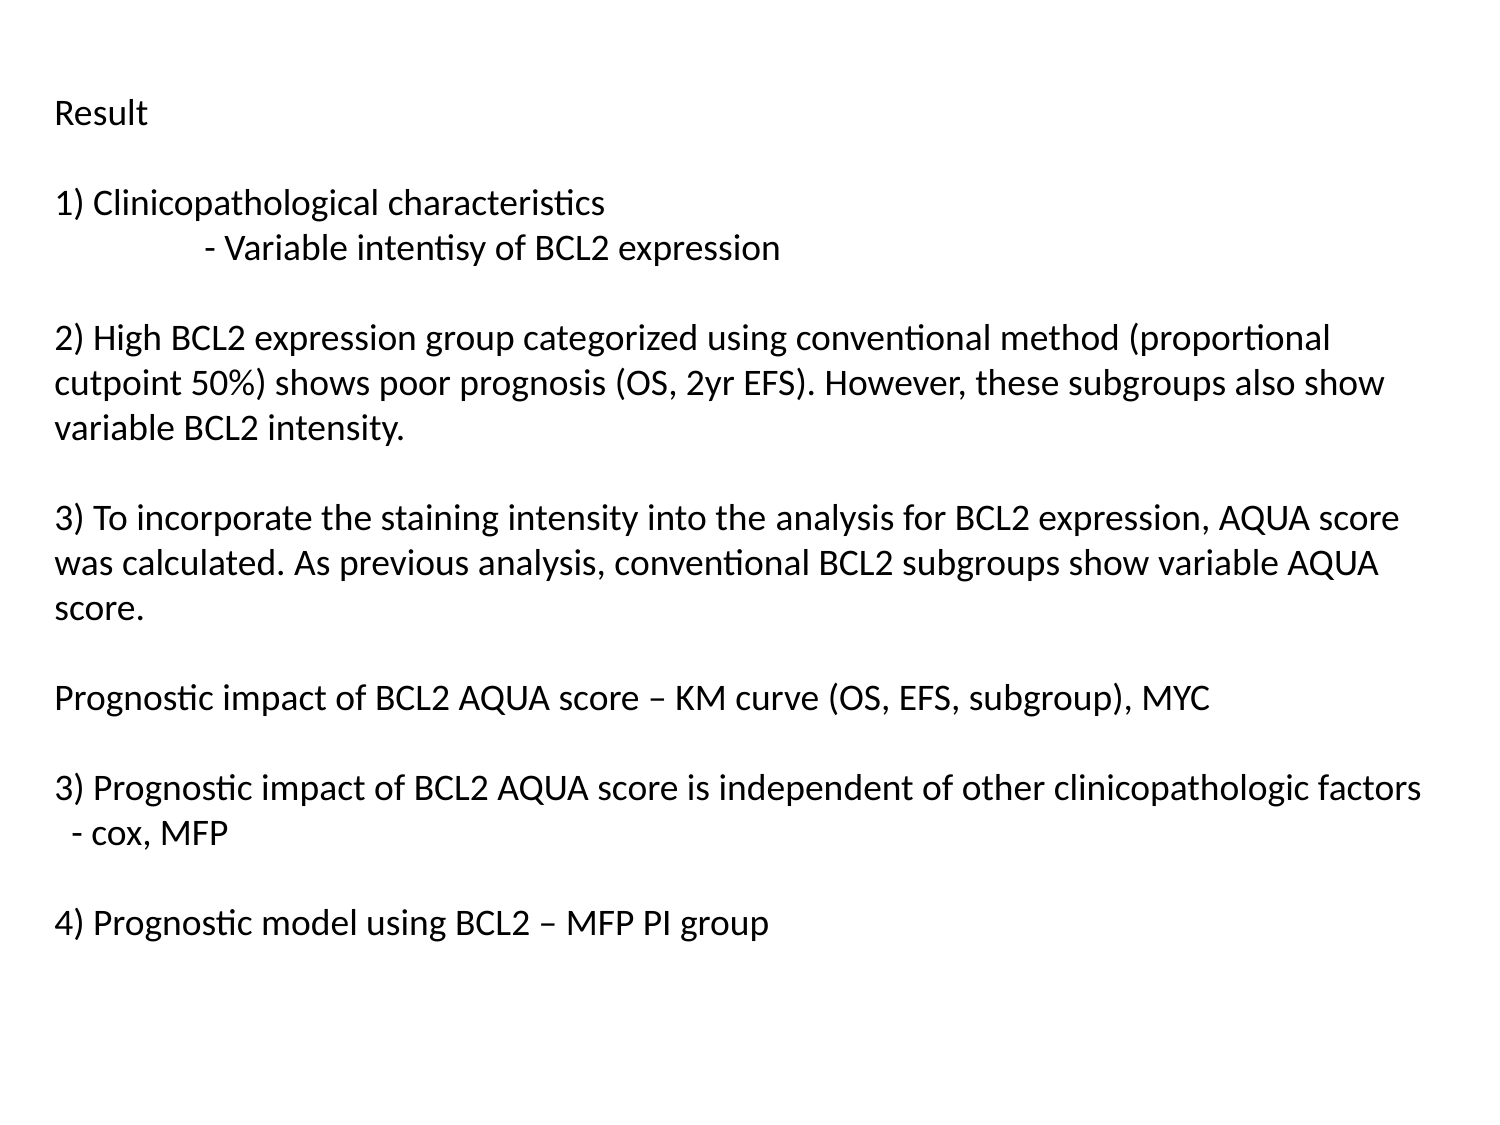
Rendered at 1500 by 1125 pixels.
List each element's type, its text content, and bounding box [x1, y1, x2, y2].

text_box Result 1) Clinicopathological characteristics - Variable intentisy of BCL2 expression 2) High BCL2 expression group categorized using conventional method (proportional cutpoint 50%) shows poor prognosis (OS, 2yr EFS). However, these subgroups also show variable BCL2 intensity. 3) To incorporate the staining intensity into the analysis for BCL2 expression, AQUA score was calculated. As previous analysis, conventional BCL2 subgroups show variable AQUA score. Prognostic impact of BCL2 AQUA score – KM curve (OS, EFS, subgroup), MYC 3) Prognostic impact of BCL2 AQUA score is independent of other clinicopathologic factors - cox, MFP 4) Prognostic model using BCL2 – MFP PI group [39, 80, 1461, 951]
